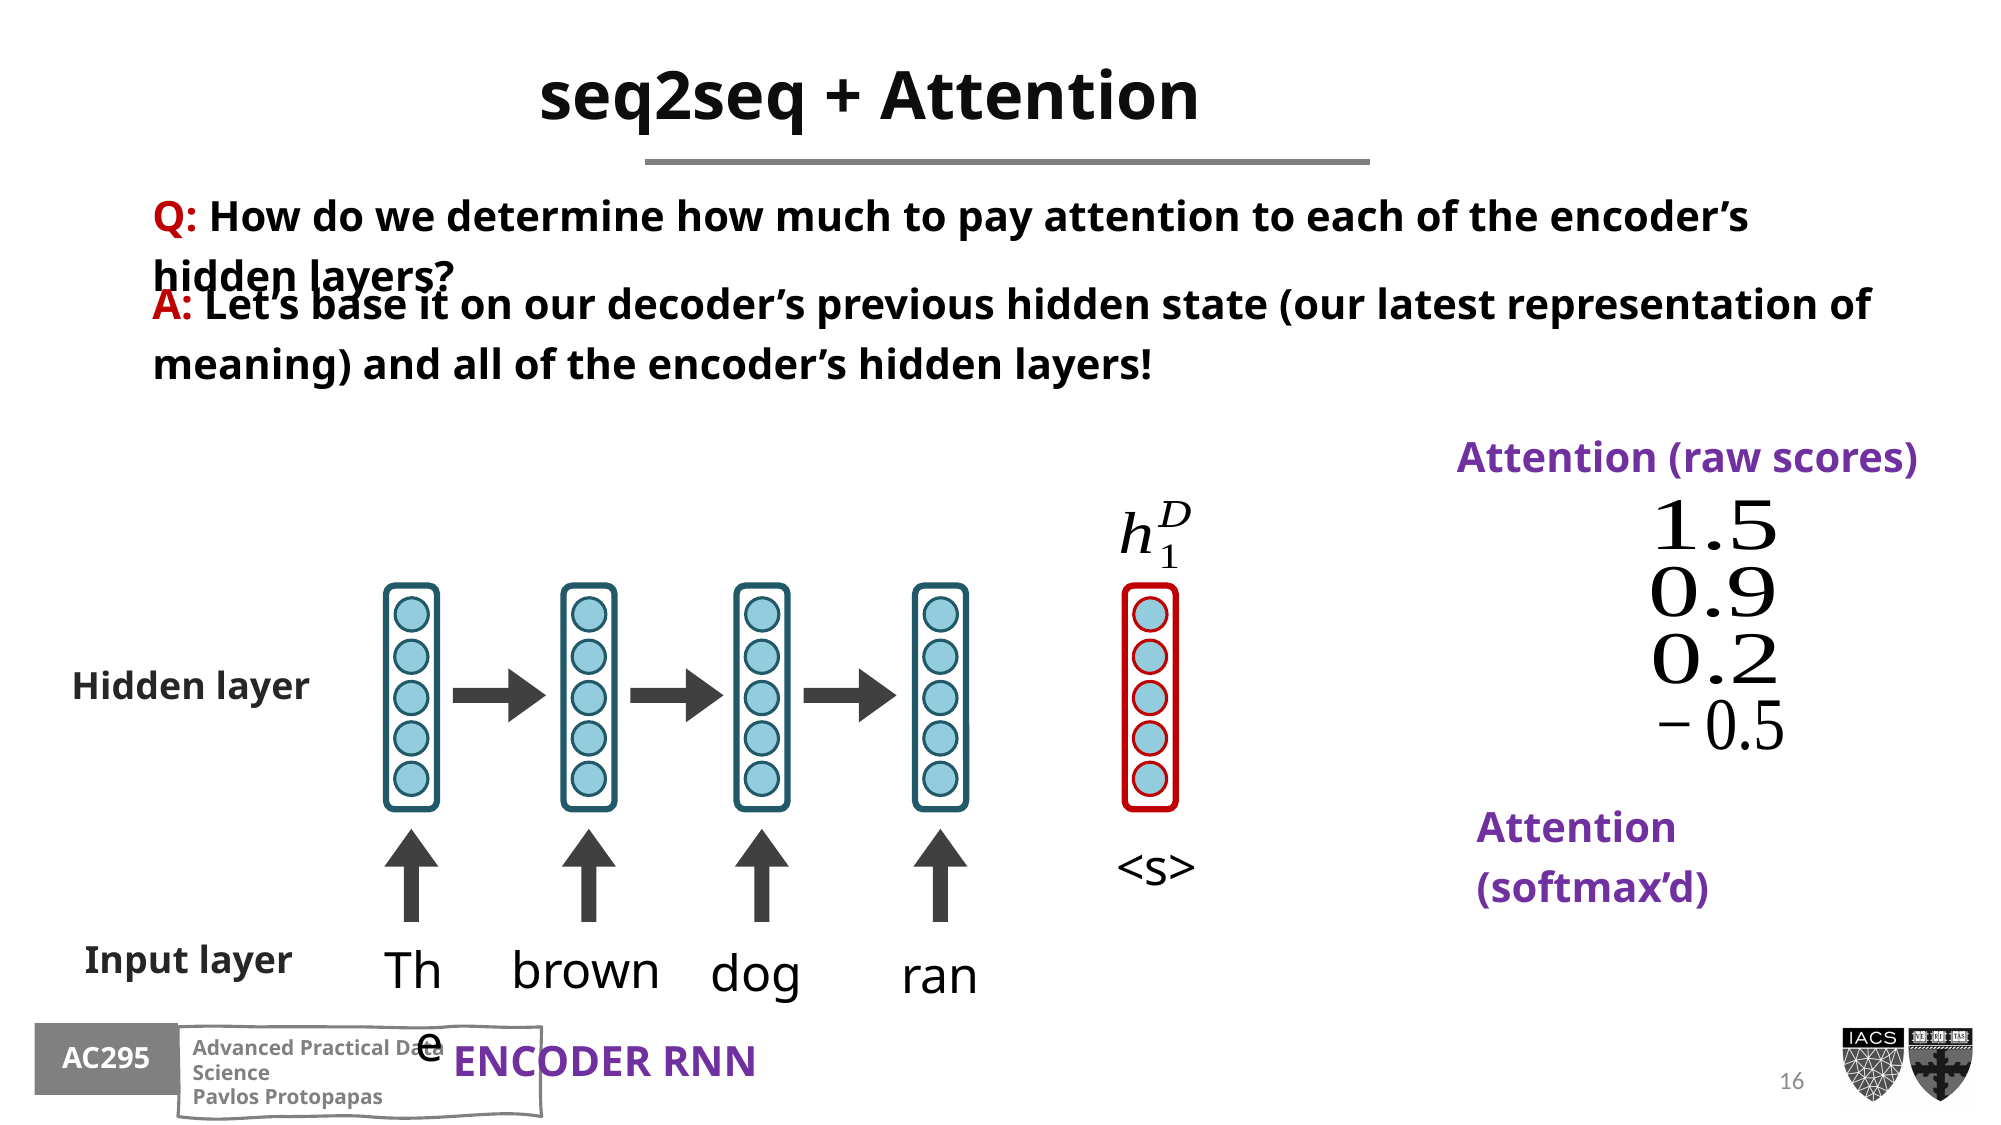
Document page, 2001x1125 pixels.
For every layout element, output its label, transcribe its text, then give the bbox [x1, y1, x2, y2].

text_box dog [654, 921, 858, 1005]
text_box [559, 826, 618, 919]
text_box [476, 671, 648, 724]
text_box [911, 826, 970, 923]
text_box [382, 826, 441, 919]
text_box <s> [1054, 815, 1259, 899]
text_box [733, 826, 791, 921]
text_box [1037, 671, 1263, 724]
picture [1838, 1023, 1977, 1107]
text_box Hidden layer [40, 645, 326, 724]
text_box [649, 671, 827, 724]
text_box A: Let’s base it on our decoder’s previous hidden state (our latest representation of meaning) and all of the encoder’s hidden layers! [137, 260, 1908, 338]
text_box Attention (raw scores) [1429, 412, 1946, 491]
text_box Attention (softmax’d) [1461, 783, 1907, 861]
text_box ran [838, 923, 1043, 1007]
text_box ENCODER RNN [394, 1017, 816, 1095]
title seq2seq + Attention [137, 45, 1605, 158]
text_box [299, 671, 475, 724]
text_box Q: How do we determine how much to pay attention to each of the encoder’s hidden layers? [137, 172, 1908, 250]
text_box The [343, 919, 459, 1003]
text_box Input layer [57, 919, 309, 997]
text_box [828, 671, 1036, 724]
text_box brown [484, 919, 688, 1003]
